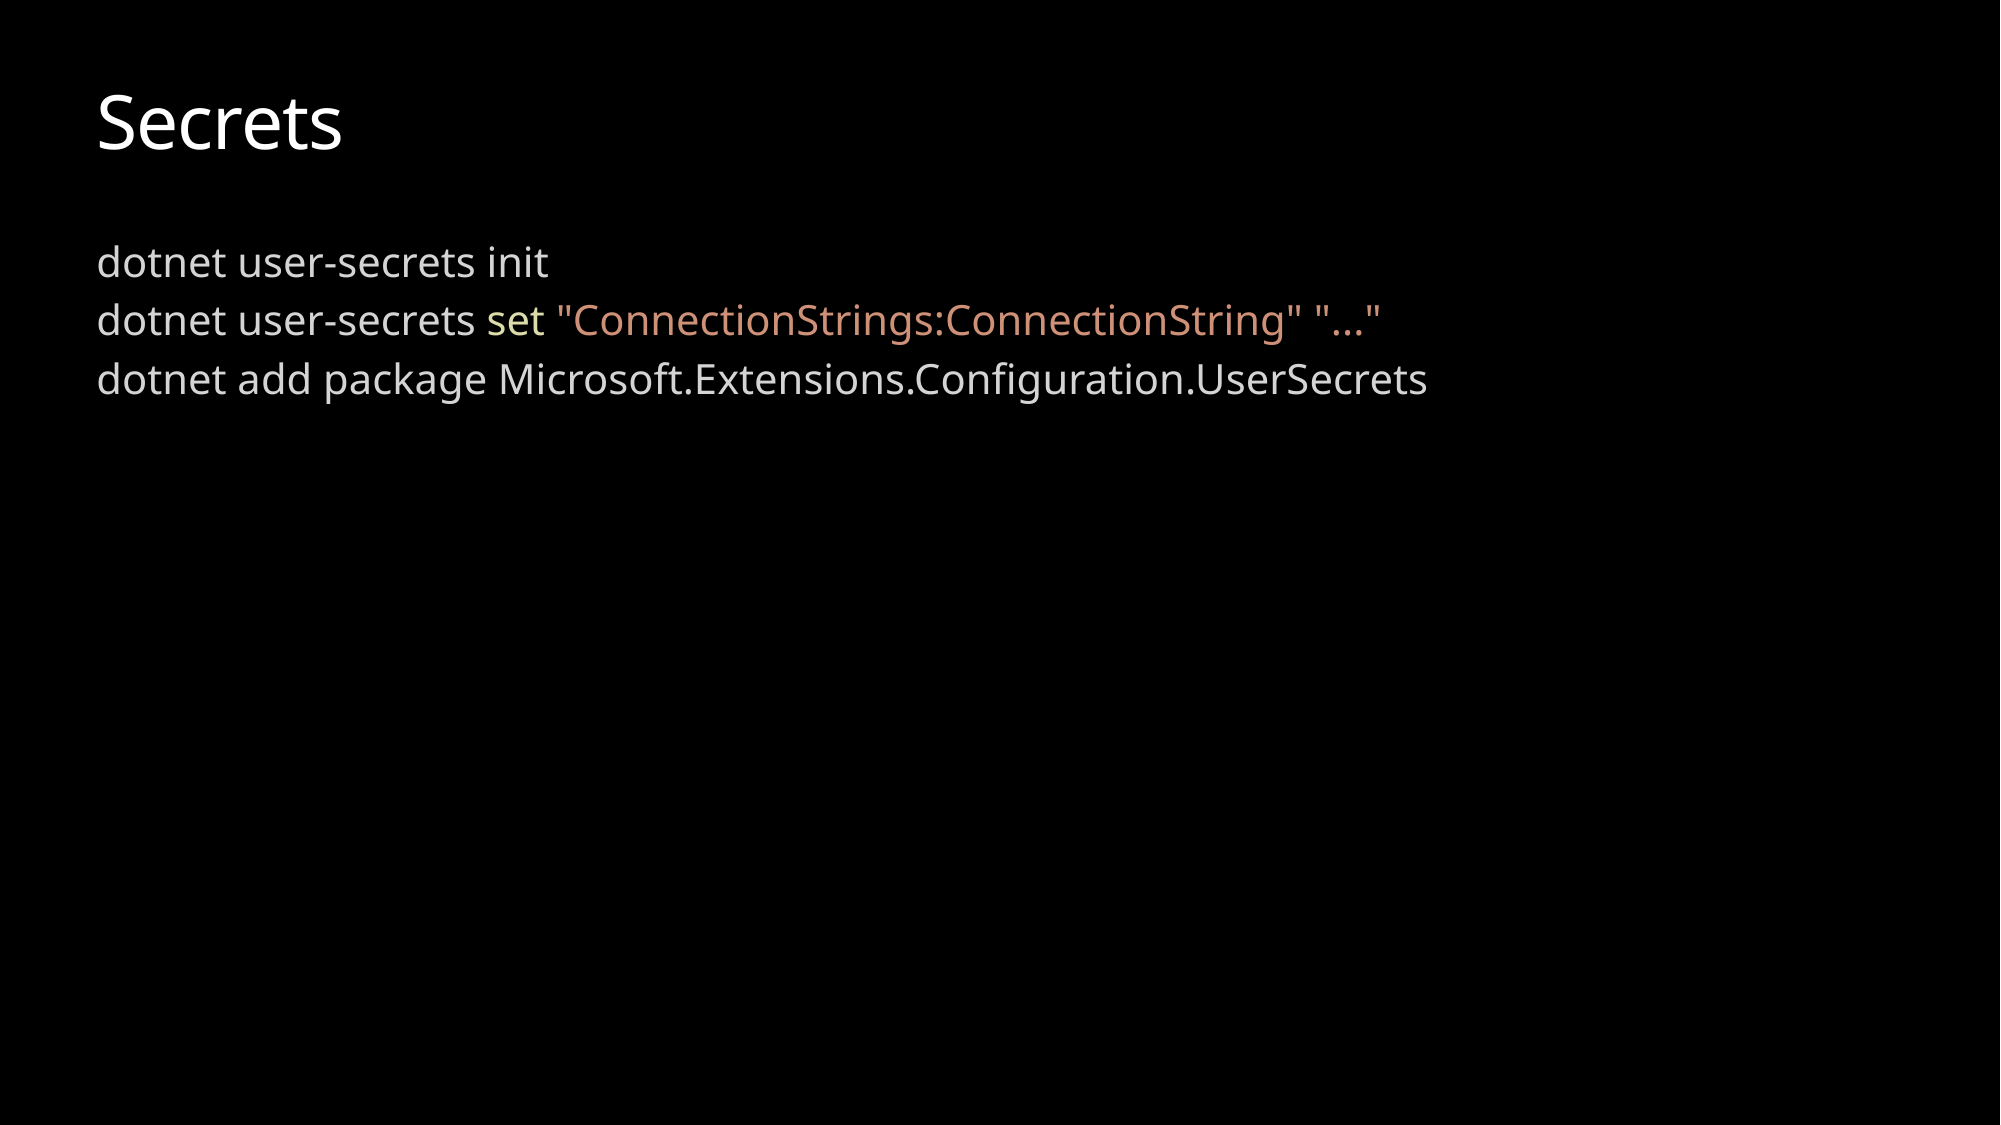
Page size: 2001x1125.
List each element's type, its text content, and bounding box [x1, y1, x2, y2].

list dotnet user-secrets init dotnet user-secrets set "ConnectionStrings:ConnectionString" "..." dotnet add package Microsoft.Extensions.Configuration.UserSecrets [96, 235, 1904, 408]
title Secrets [96, 75, 1904, 166]
